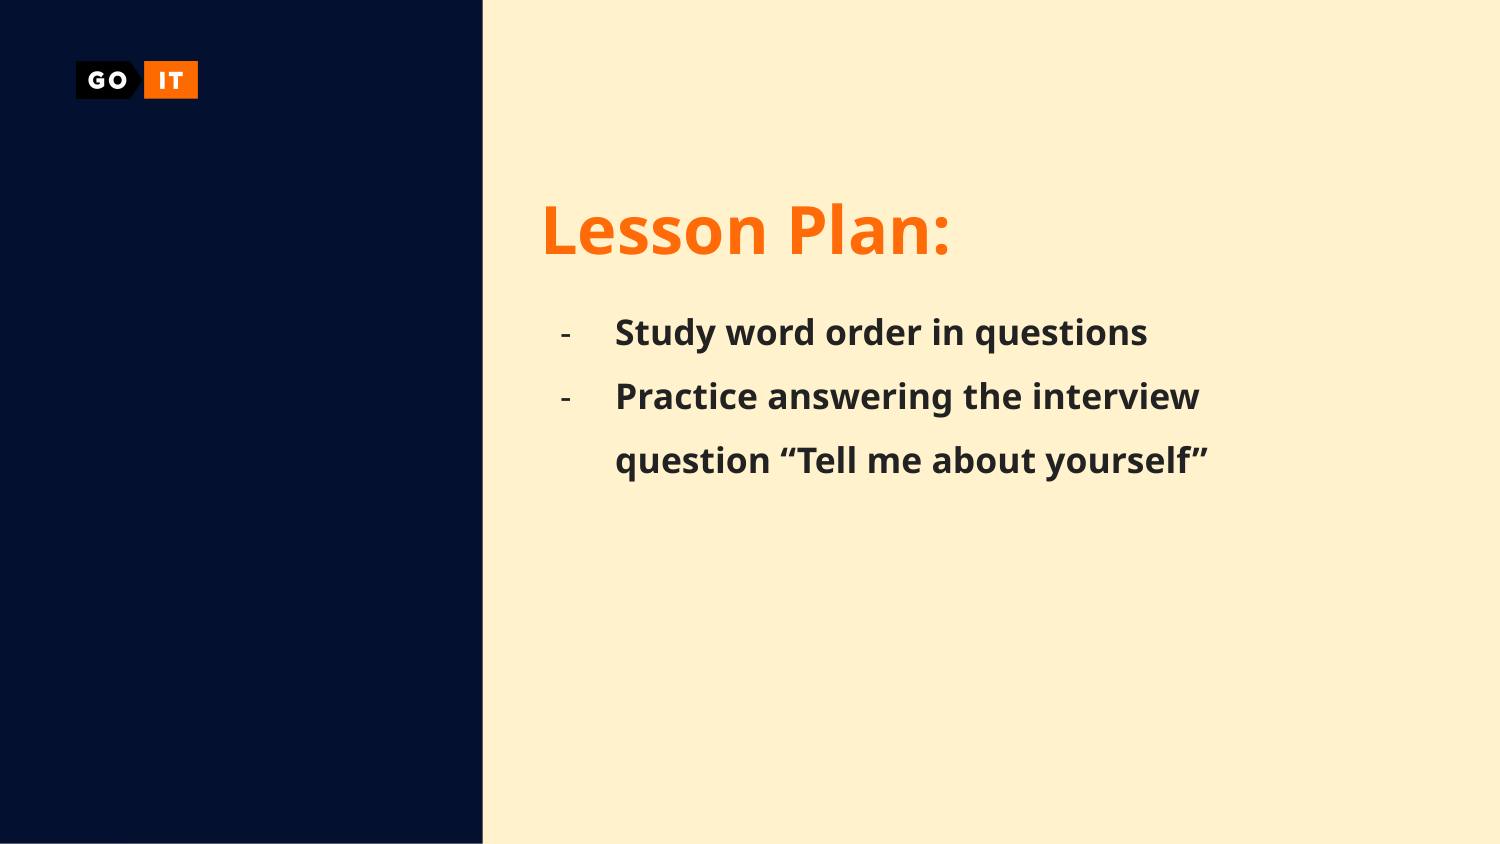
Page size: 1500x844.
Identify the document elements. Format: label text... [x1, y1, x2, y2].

text_box Lesson Plan: Study word order in questions Practice answering the interview question “Tell me about yourself” [540, 61, 1375, 583]
text_box [0, 0, 483, 844]
picture [76, 61, 198, 99]
